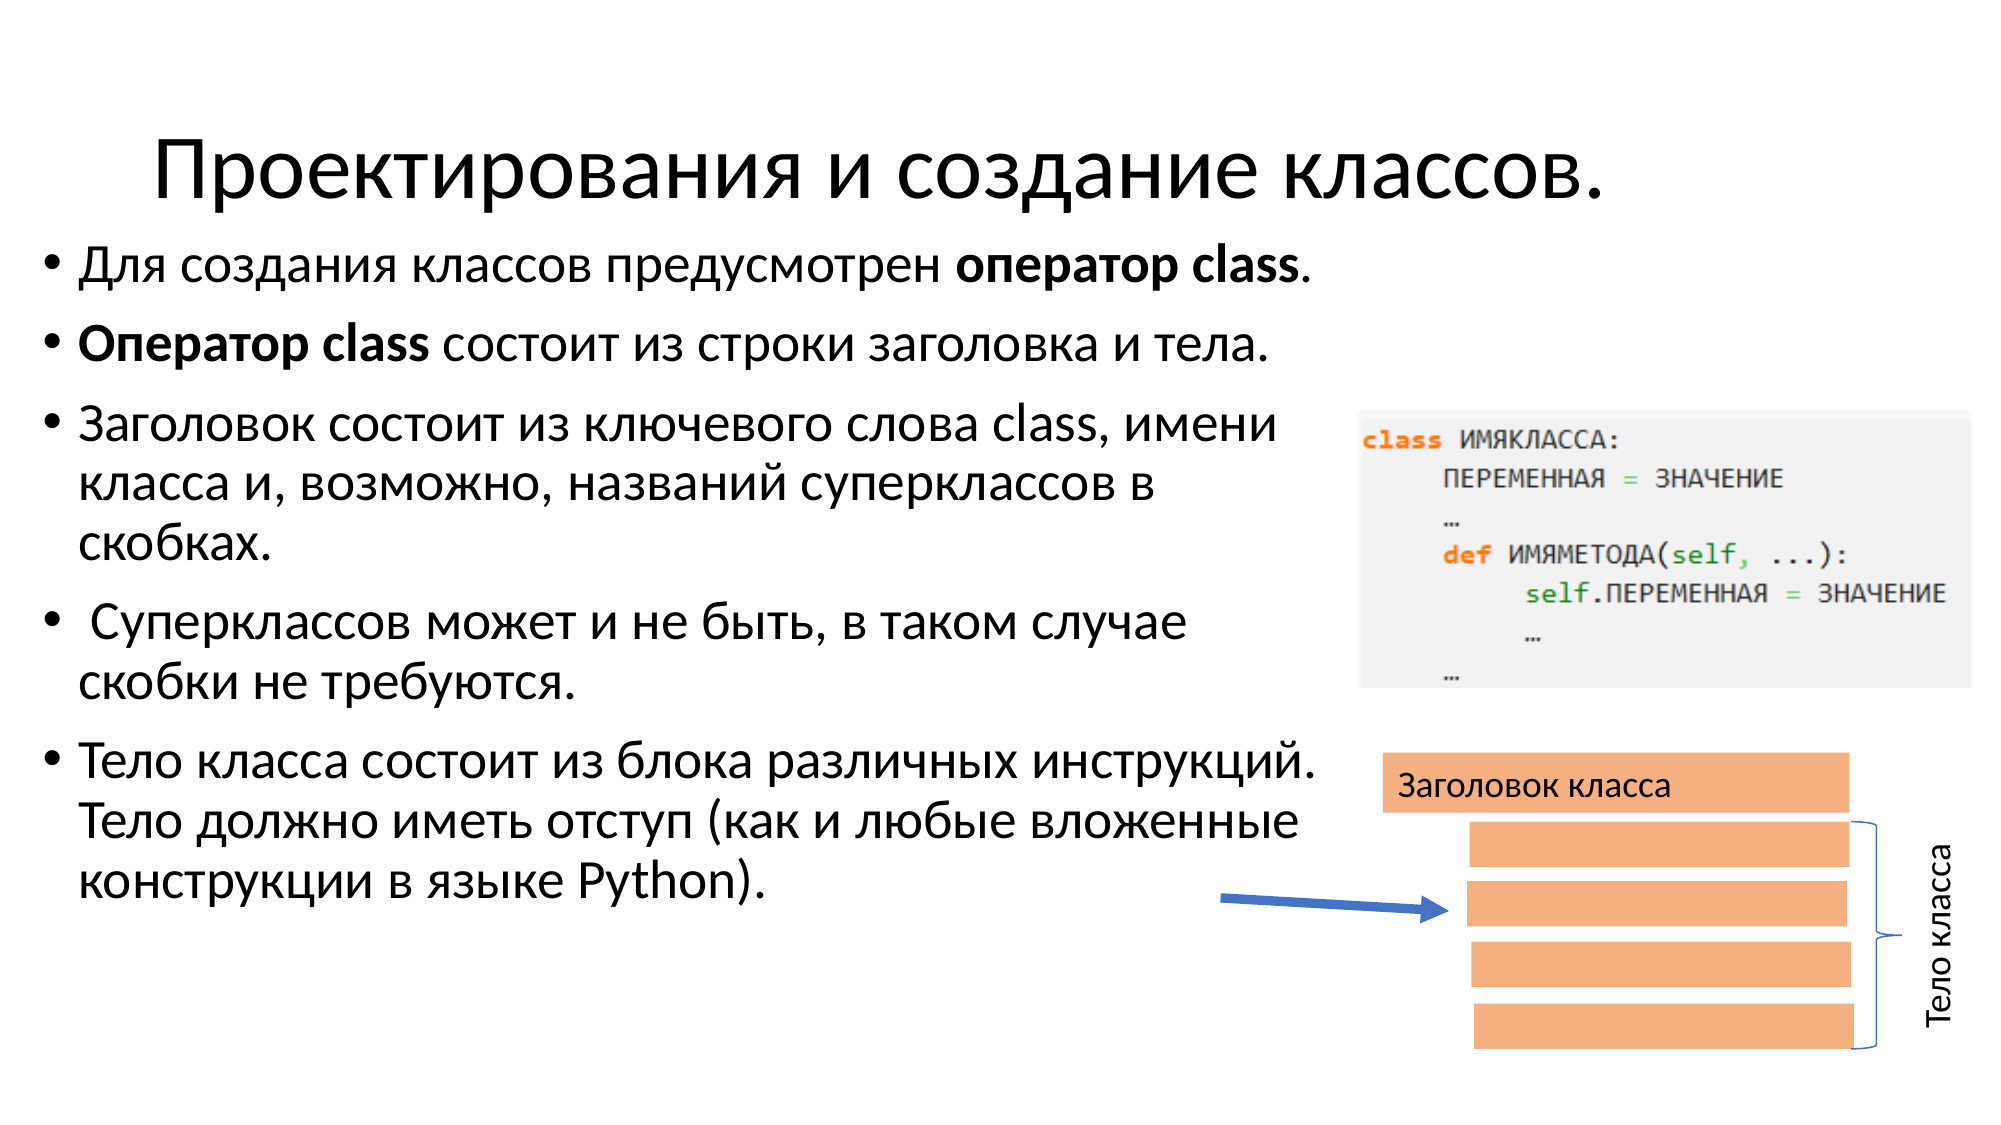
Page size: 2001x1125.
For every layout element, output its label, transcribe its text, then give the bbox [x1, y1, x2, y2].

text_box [1382, 752, 1967, 1050]
picture [1356, 410, 1971, 689]
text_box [1220, 897, 1450, 912]
title Проектирования и создание классов. [137, 59, 1863, 278]
list Для создания классов предусмотрен оператор class. Оператор class состоит из строки заголовка и тела. Заголовок состоит из ключевого слова class, имени класса и, возможно, названий суперклассов в скобках. Суперклассов может и не быть, в таком случае скобки не требуются. Тело класса состоит из блока различных инструкций. Тело должно иметь отступ (как и любые вложенные конструкции в языке Python). [27, 227, 1344, 1014]
